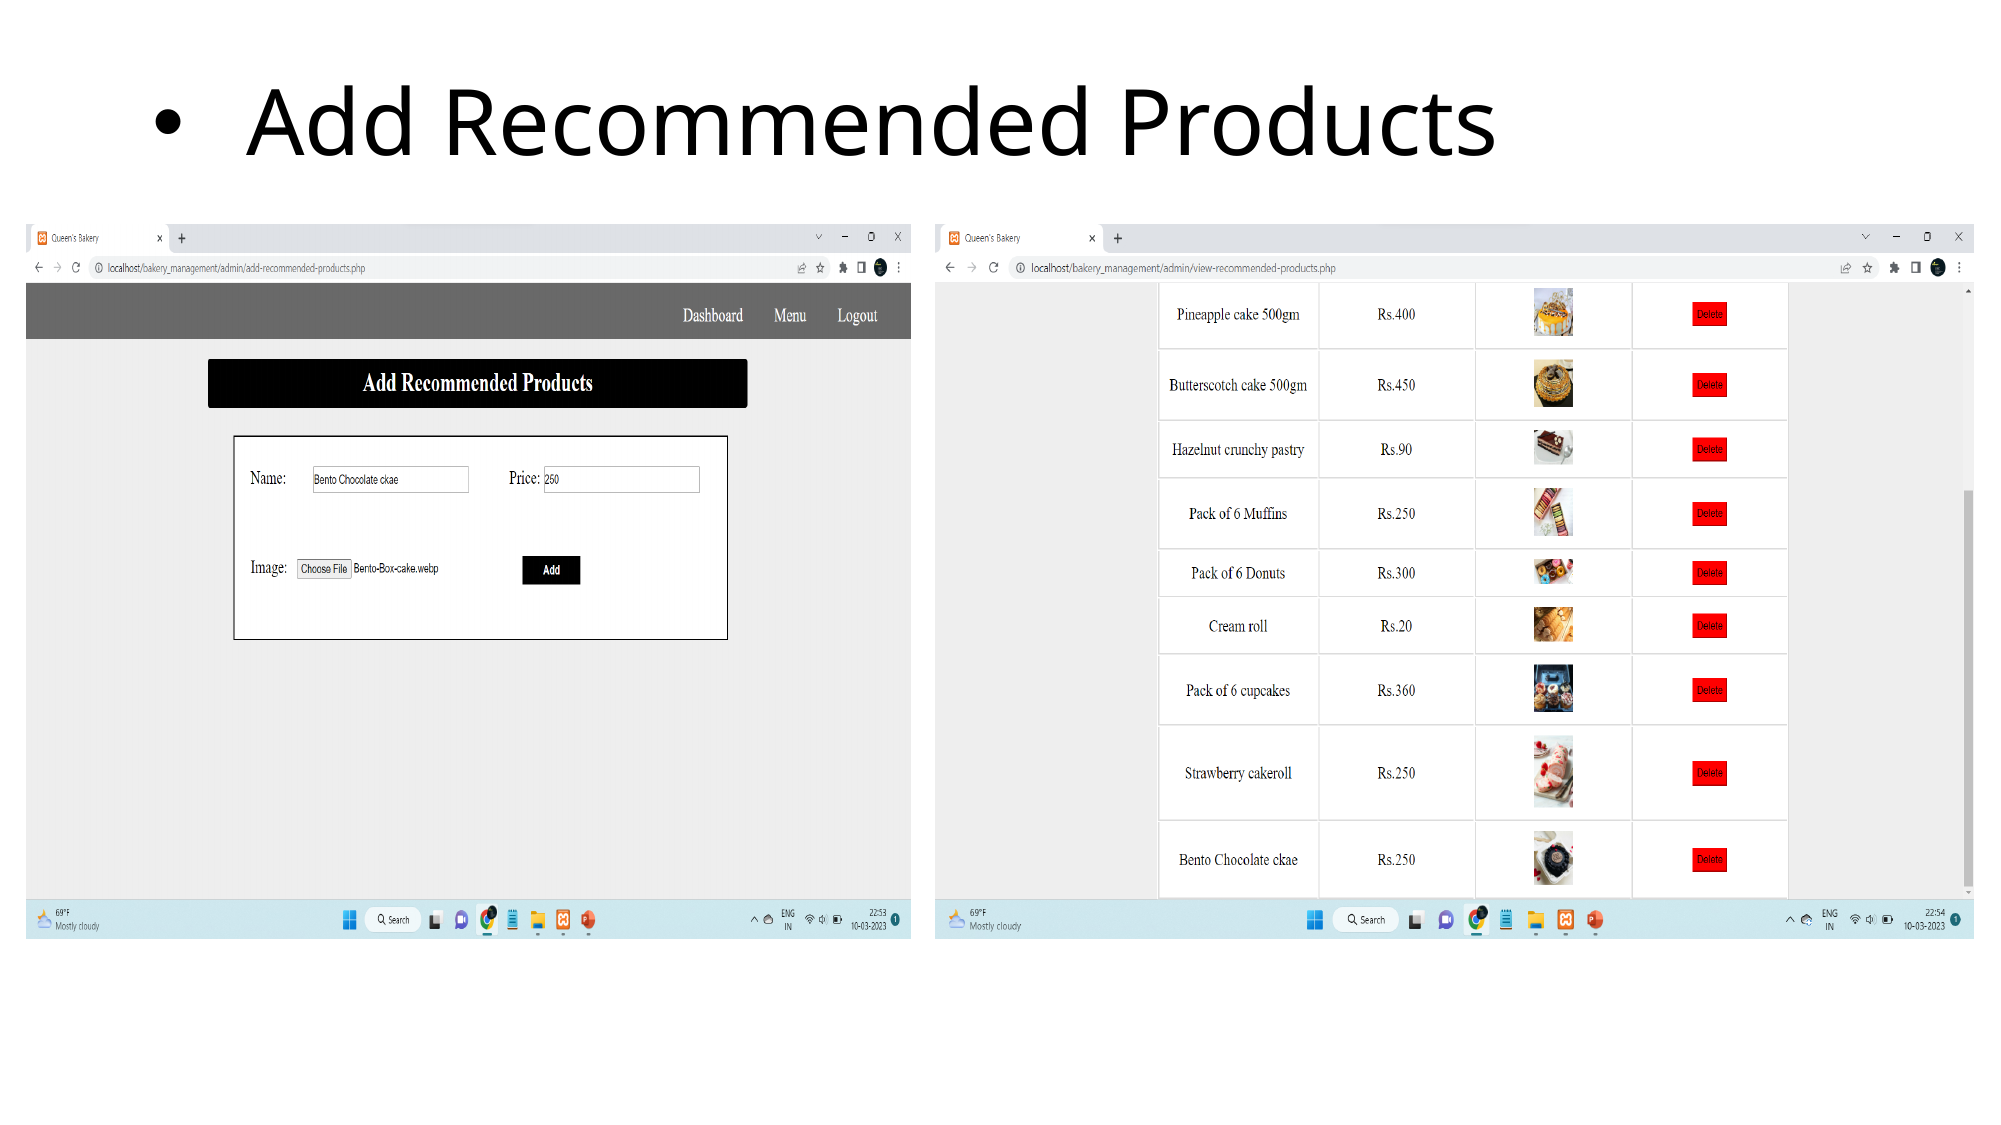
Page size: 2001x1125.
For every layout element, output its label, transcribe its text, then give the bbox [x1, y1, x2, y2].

title Add Recommended Products [137, 59, 1863, 193]
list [26, 224, 911, 939]
picture [935, 224, 1974, 939]
